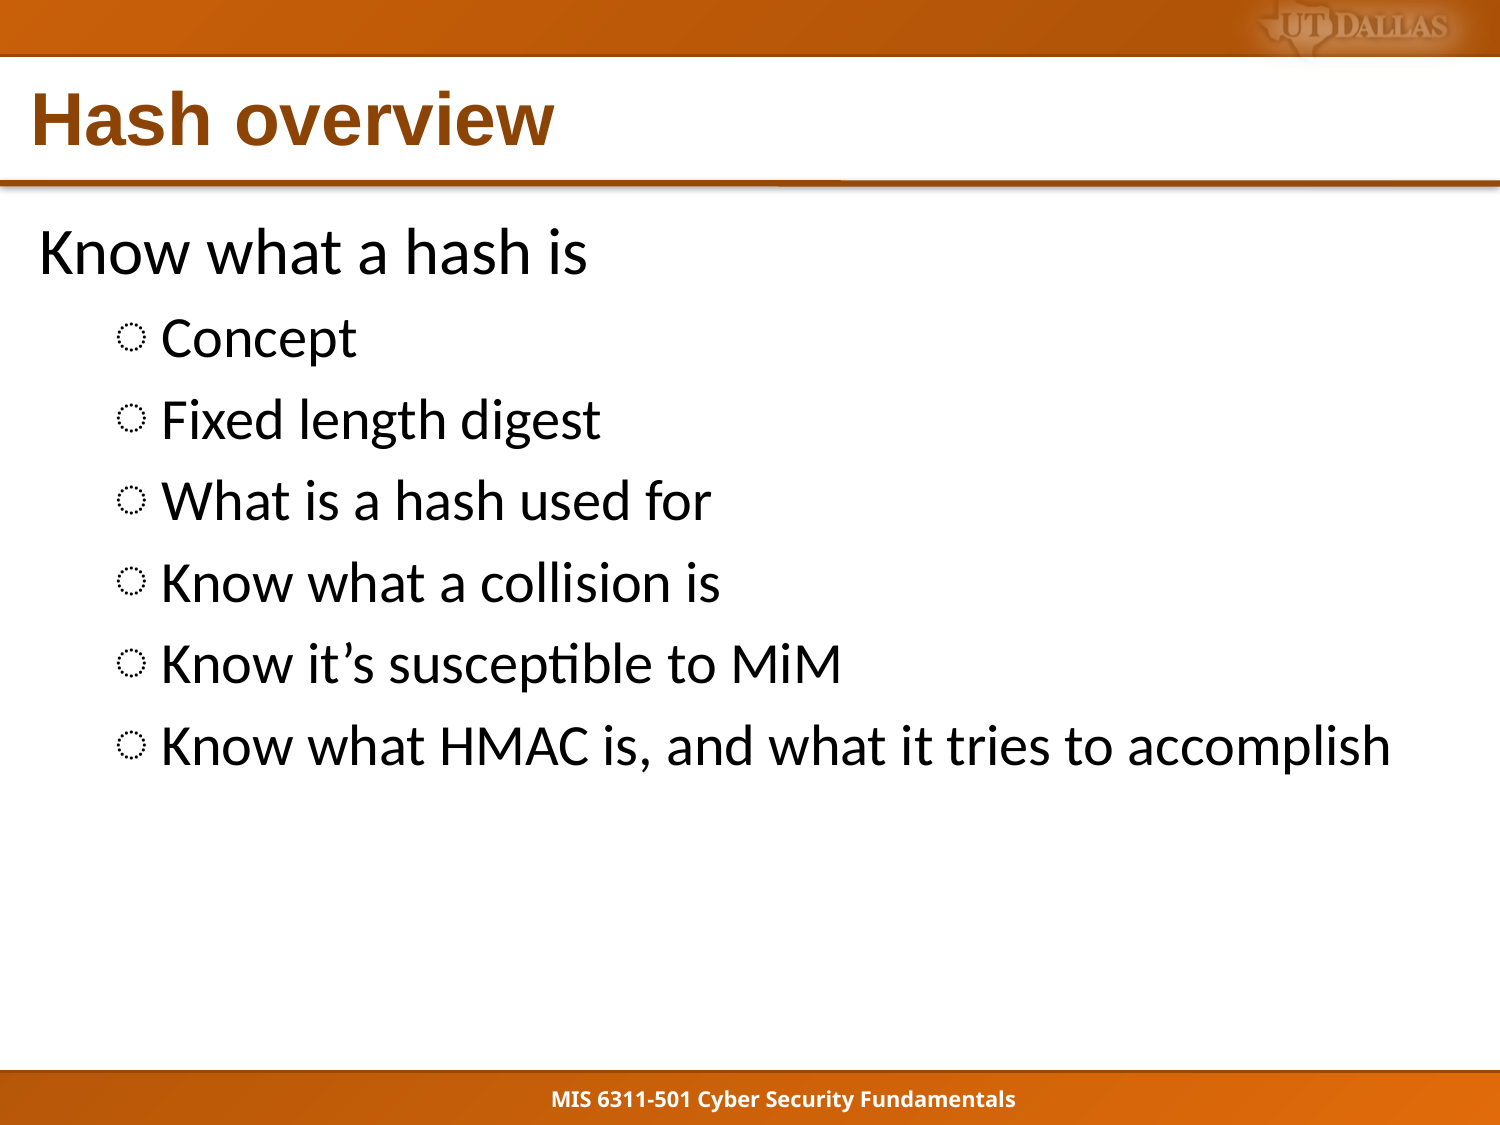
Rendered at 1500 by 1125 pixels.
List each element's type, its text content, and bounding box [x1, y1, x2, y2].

list Know what a hash is Concept Fixed length digest What is a hash used for Know what a collision is Know it’s susceptible to MiM Know what HMAC is, and what it tries to accomplish [24, 199, 1500, 1077]
picture [1218, 0, 1500, 64]
title Hash overview [0, 64, 1500, 178]
